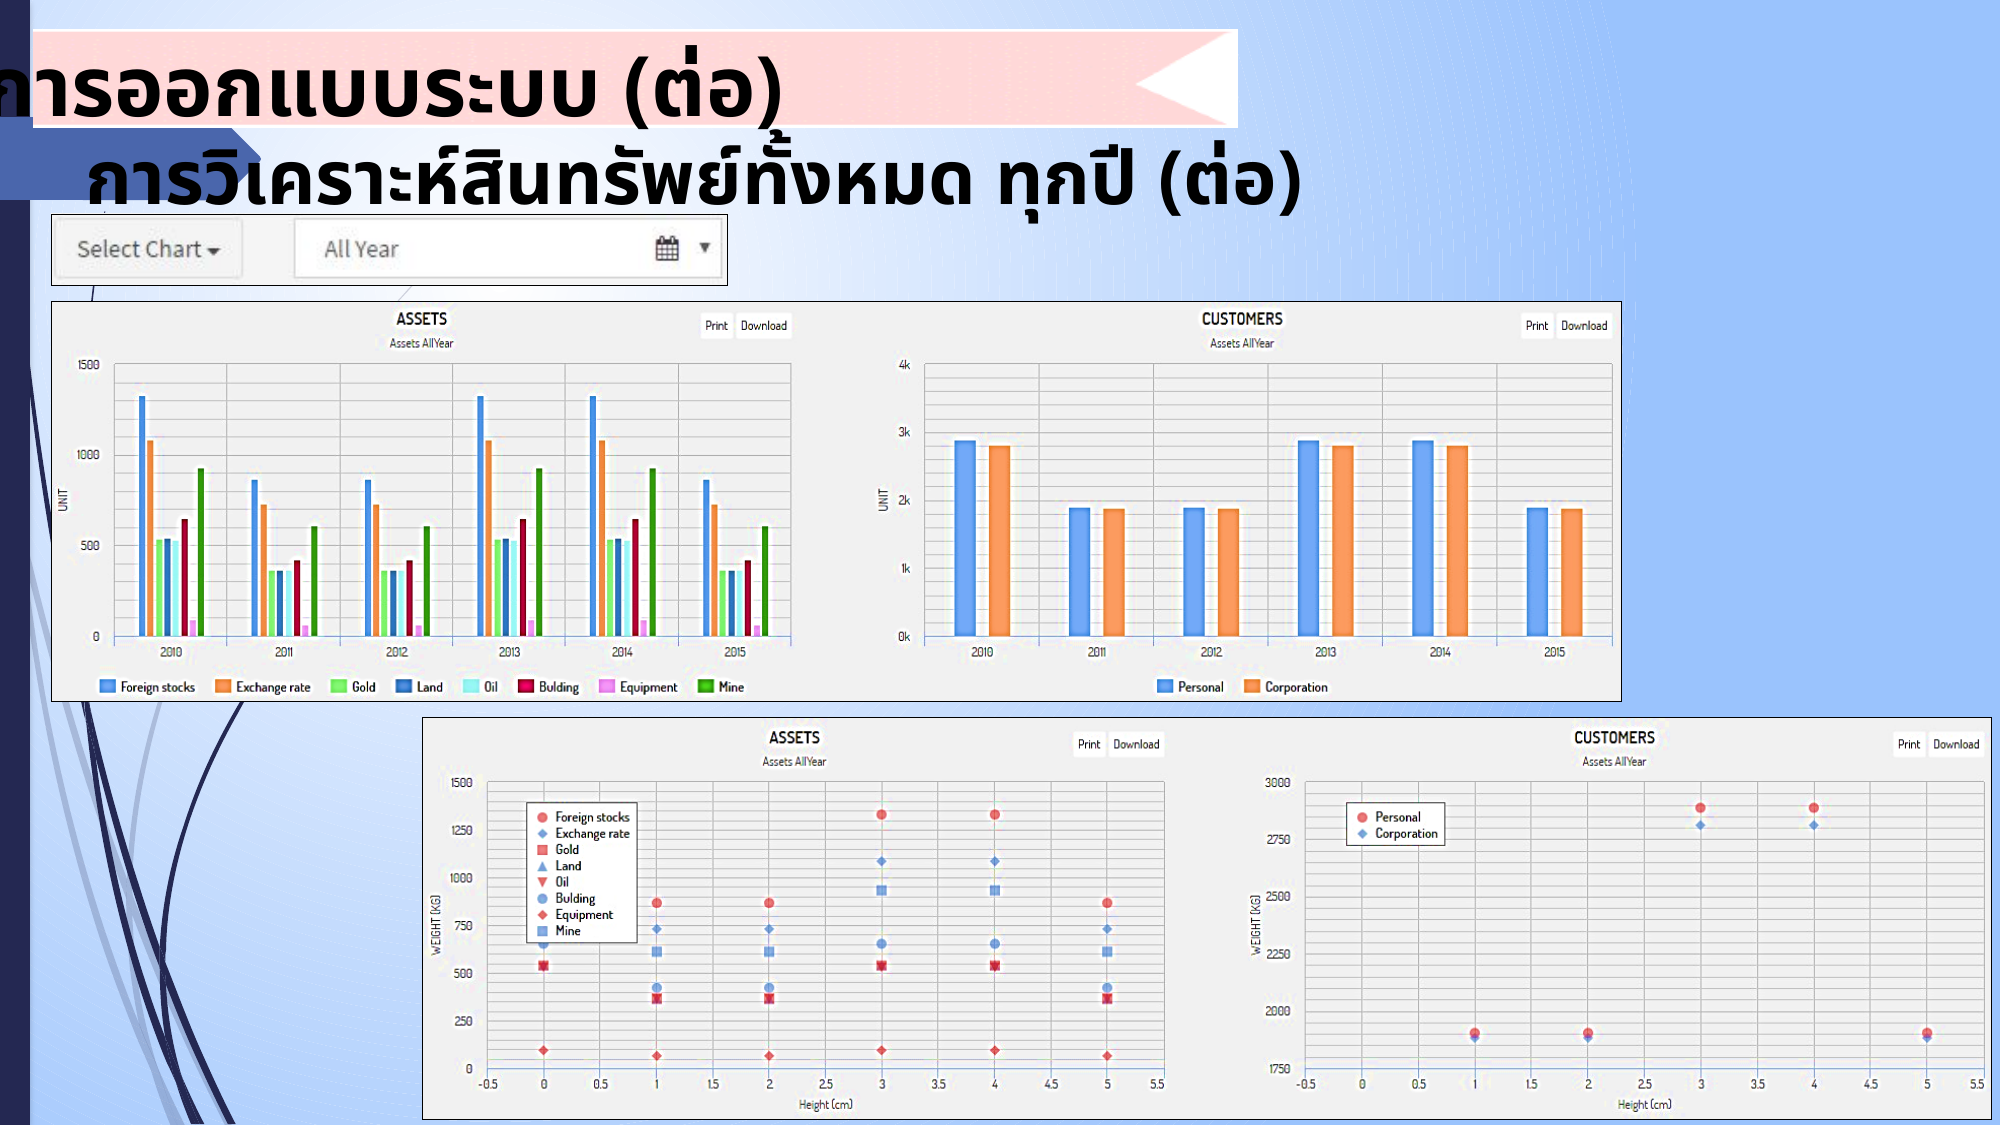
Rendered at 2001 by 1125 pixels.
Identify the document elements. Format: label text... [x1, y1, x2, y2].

picture [33, 29, 1238, 128]
text_box การวิเคราะห์สินทรัพย์ทั้งหมด ทุกปี (ต่อ) [70, 122, 1318, 228]
picture [422, 717, 1993, 1120]
picture [51, 213, 728, 286]
text_box การออกแบบระบบ (ต่อ) [0, 25, 799, 140]
picture [51, 300, 1622, 703]
